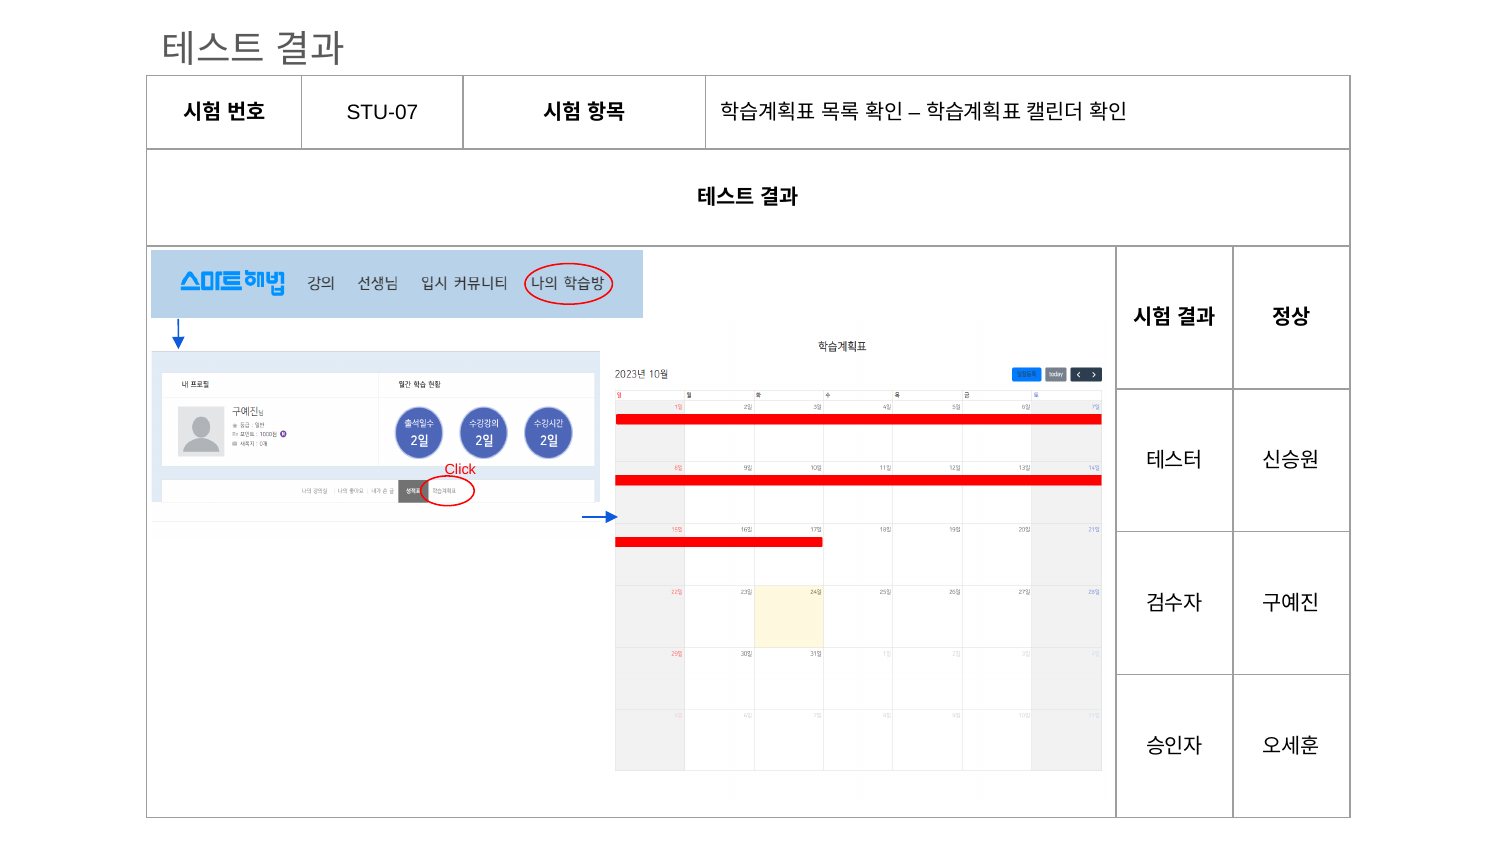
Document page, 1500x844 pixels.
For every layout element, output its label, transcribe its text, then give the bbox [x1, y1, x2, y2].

table_header STU-07 [302, 76, 462, 148]
table_header 테스트 결과 [147, 150, 1349, 245]
table_cell 시험 결과 [1117, 247, 1232, 388]
table_cell 정상 [1234, 247, 1349, 388]
subtitle 테스트 결과 [146, 3, 396, 69]
table_cell 검수자 [1117, 532, 1232, 674]
table_cell 승인자 [1117, 675, 1232, 817]
table_cell 구예진 [1234, 532, 1349, 674]
picture [151, 350, 601, 539]
table_cell 테스터 [1117, 390, 1232, 531]
table_header 시험 번호 [147, 76, 301, 148]
table_header 시험 항목 [464, 76, 705, 148]
table_cell 신승원 [1234, 390, 1349, 531]
table_cell 오세훈 [1234, 675, 1349, 817]
picture [151, 250, 1108, 805]
table_cell [147, 247, 1115, 817]
table_header 학습계획표 목록 확인 – 학습계획표 캘린더 확인 [706, 76, 1349, 148]
table_cell 검수자 [601, 518, 605, 537]
